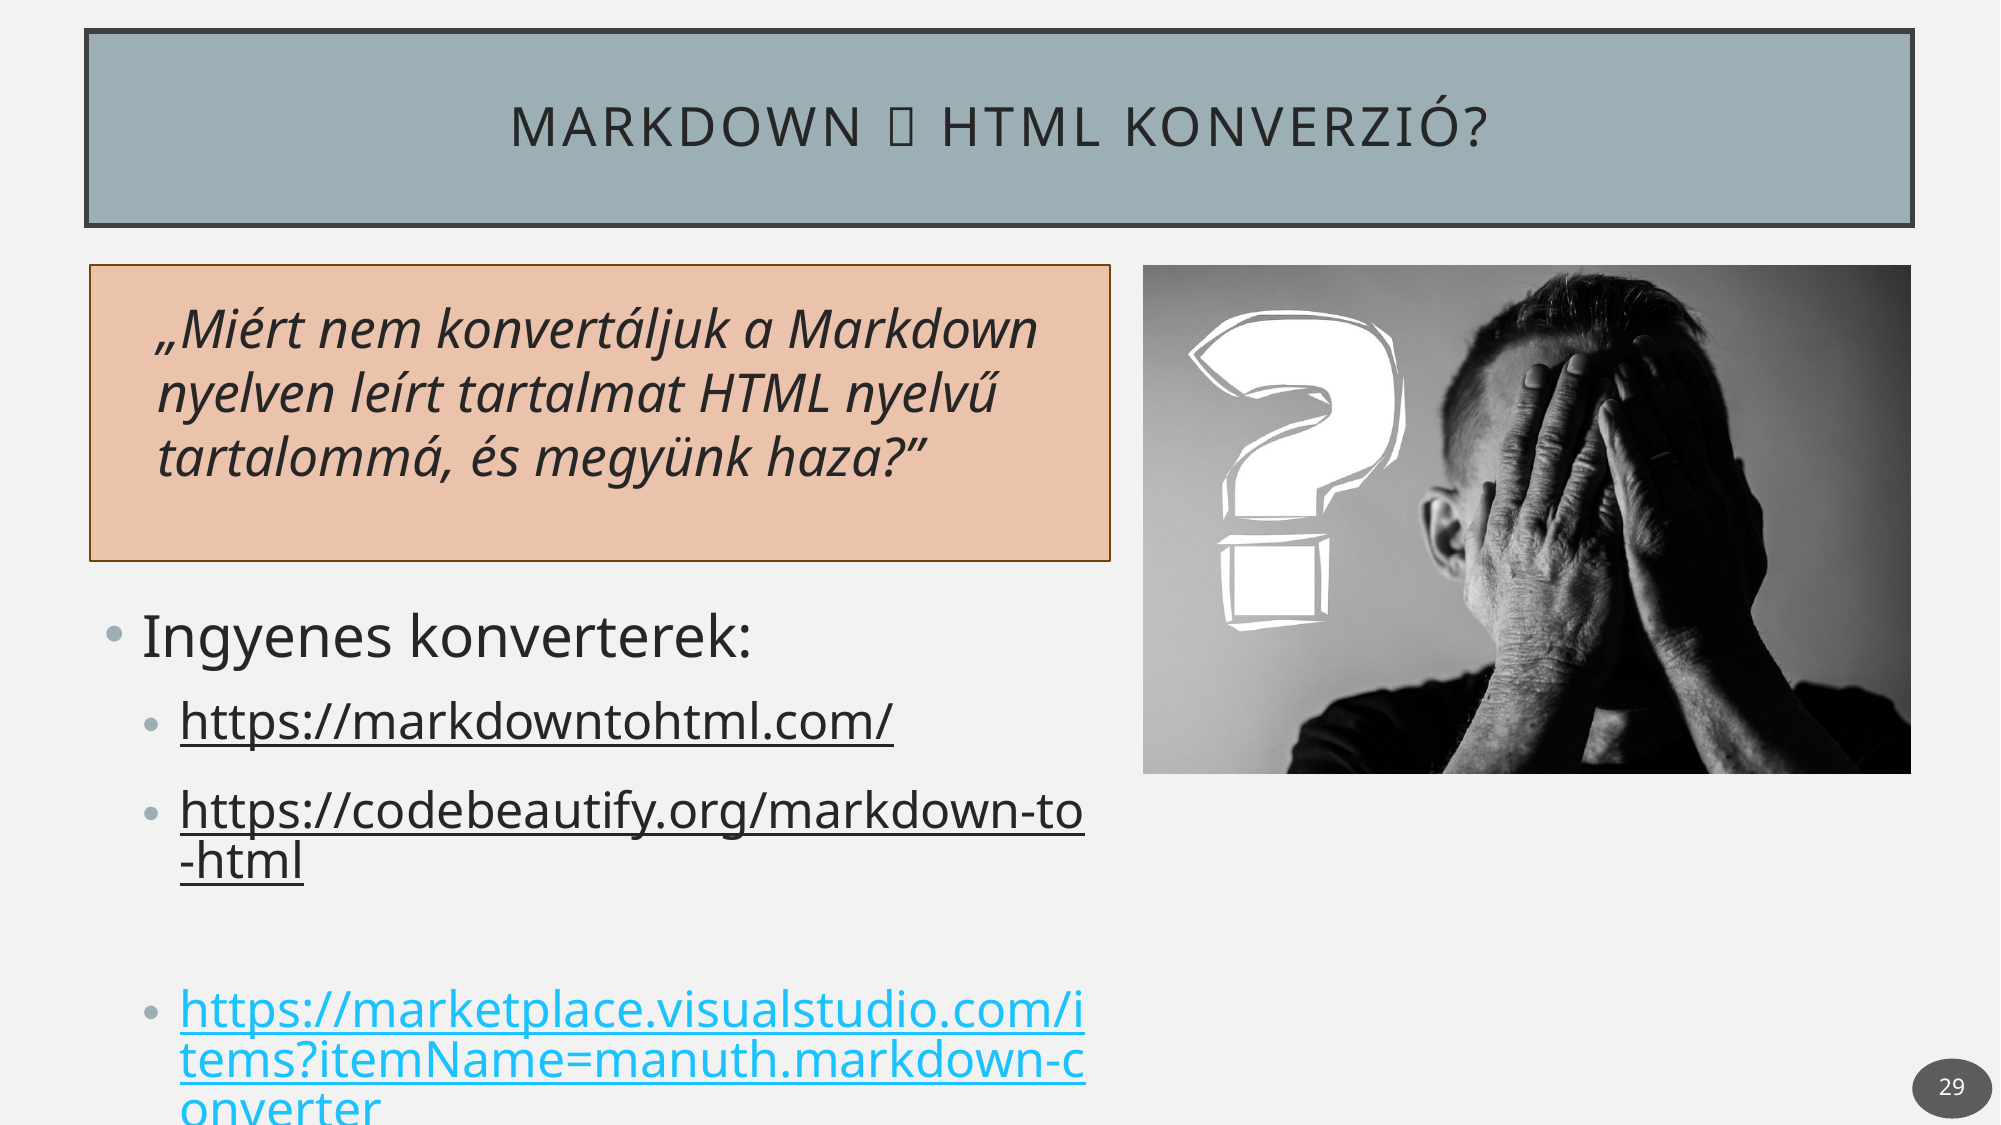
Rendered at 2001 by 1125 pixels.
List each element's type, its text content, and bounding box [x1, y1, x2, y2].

text_box [89, 264, 1111, 562]
slide_number 29 [1912, 1058, 1993, 1119]
list Ingyenes konverterek: https://markdowntohtml.com/ https://codebeautify.org/markdown-to-html https://marketplace.visualstudio.com/items?itemName=manuth.markdown-converter [89, 591, 1110, 1089]
picture [1143, 265, 1911, 774]
title Markdown  HTML konverzió? [84, 28, 1915, 228]
text_box „Miért nem konvertáljuk a Markdown nyelven leírt tartalmat HTML nyelvű tartalommá, és megyünk haza?” [142, 287, 1127, 539]
